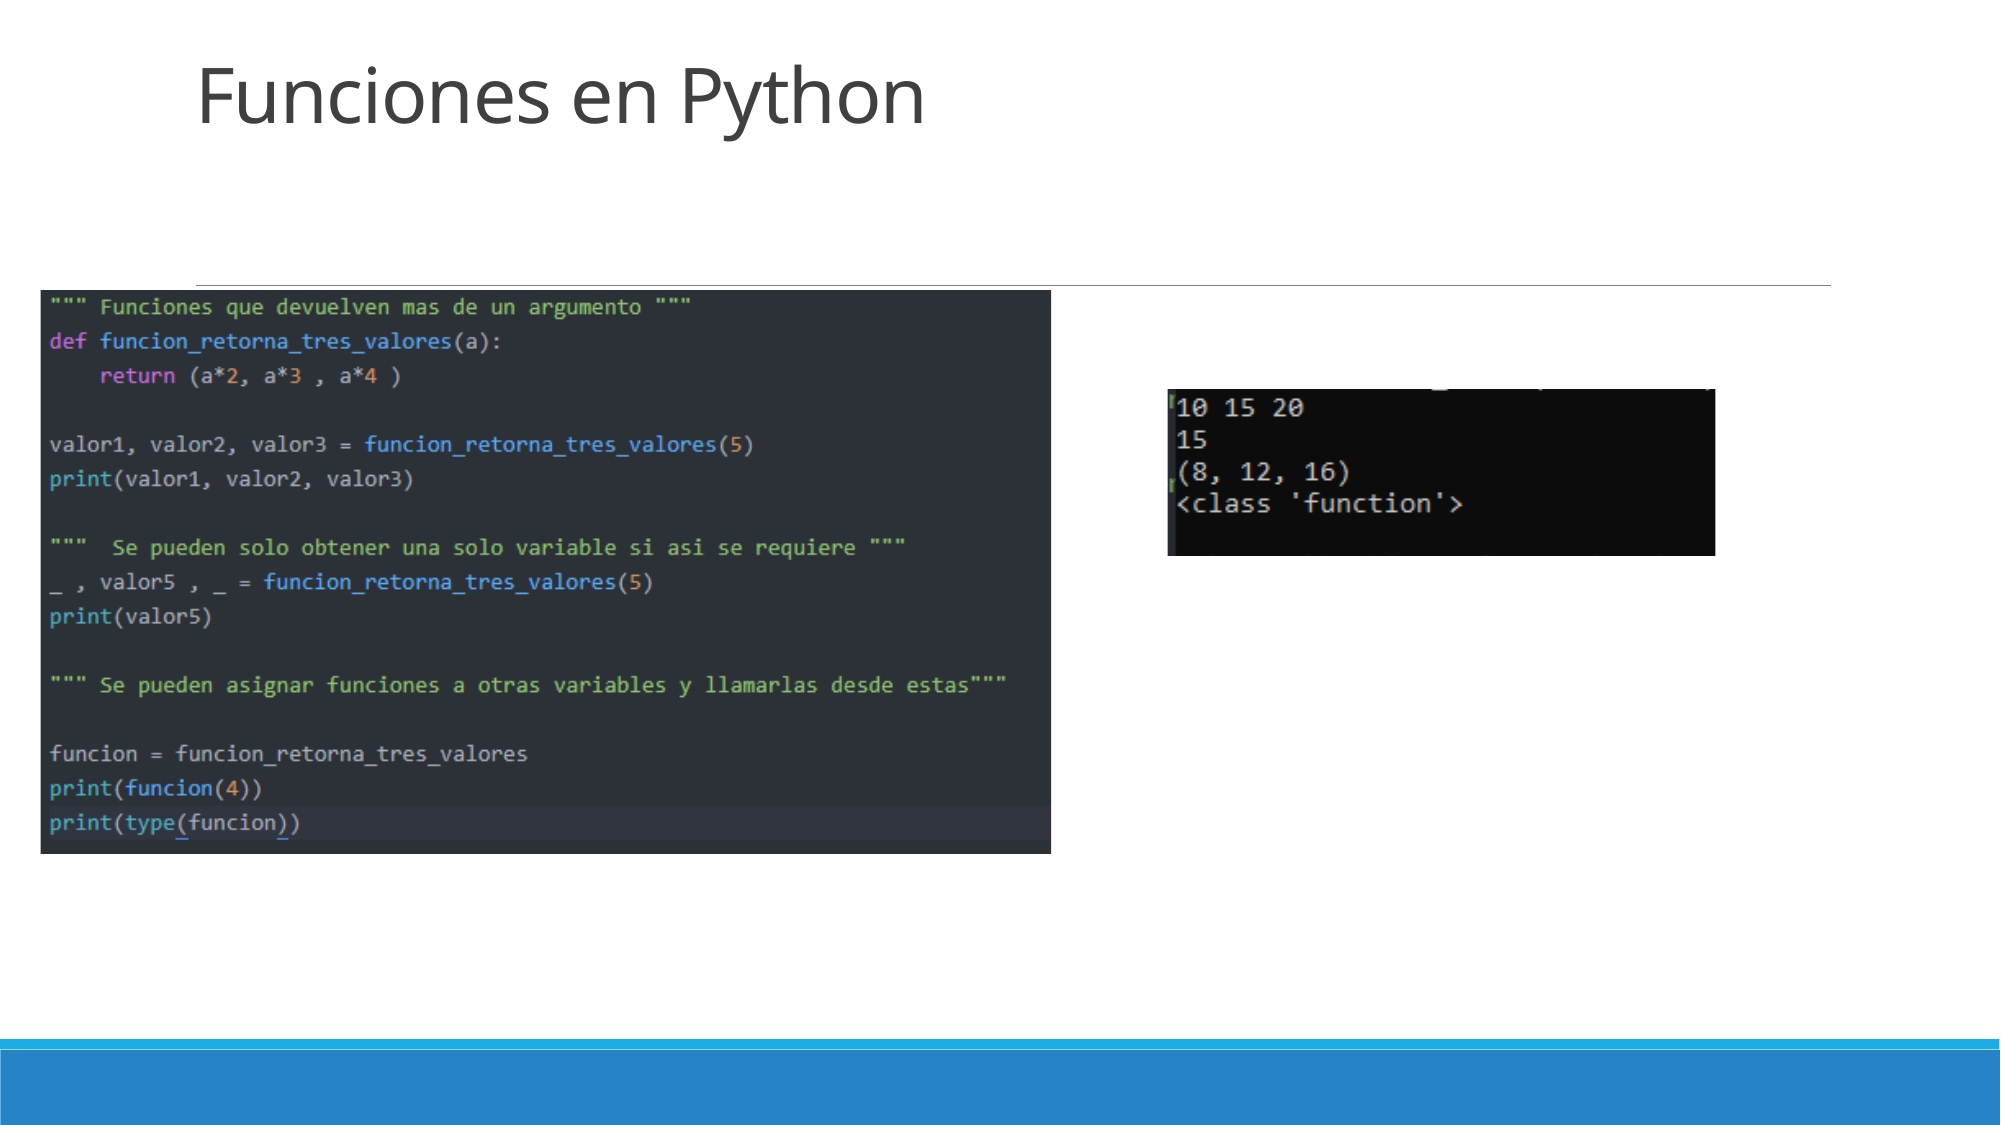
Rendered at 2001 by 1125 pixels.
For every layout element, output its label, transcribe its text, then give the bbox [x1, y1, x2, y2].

picture [1167, 388, 1717, 556]
picture [39, 290, 1052, 854]
title Funciones en Python [180, 40, 945, 148]
